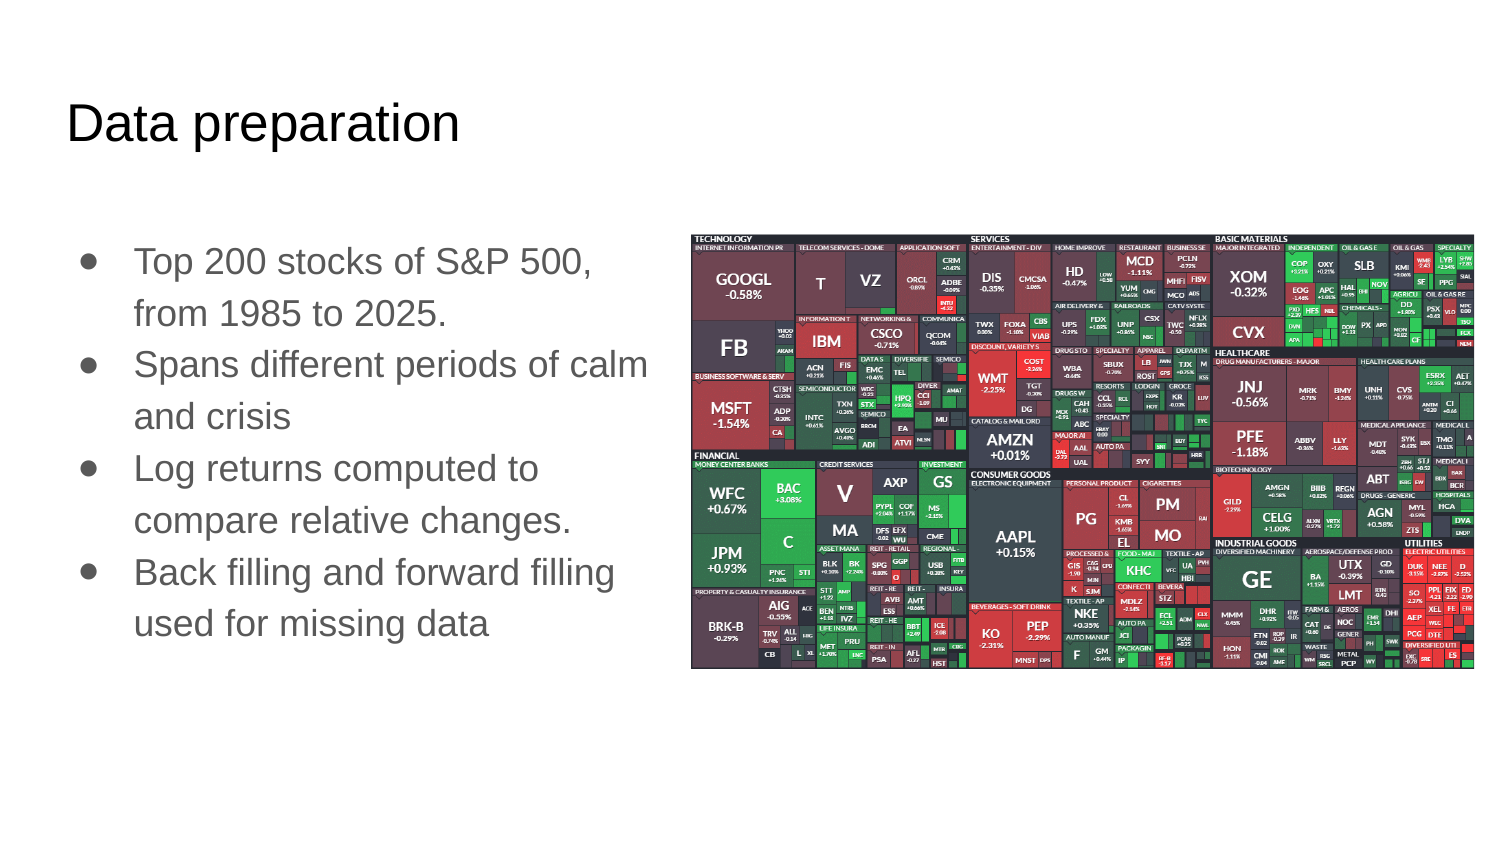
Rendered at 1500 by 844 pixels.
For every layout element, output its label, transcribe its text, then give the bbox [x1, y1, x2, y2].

list Top 200 stocks of S&P 500, from 1985 to 2025. Spans different periods of calm and crisis Log returns computed to compare relative changes. Back filling and forward filling used for missing data [43, 215, 666, 776]
title Data preparation [51, 72, 1449, 167]
picture [690, 233, 1475, 670]
